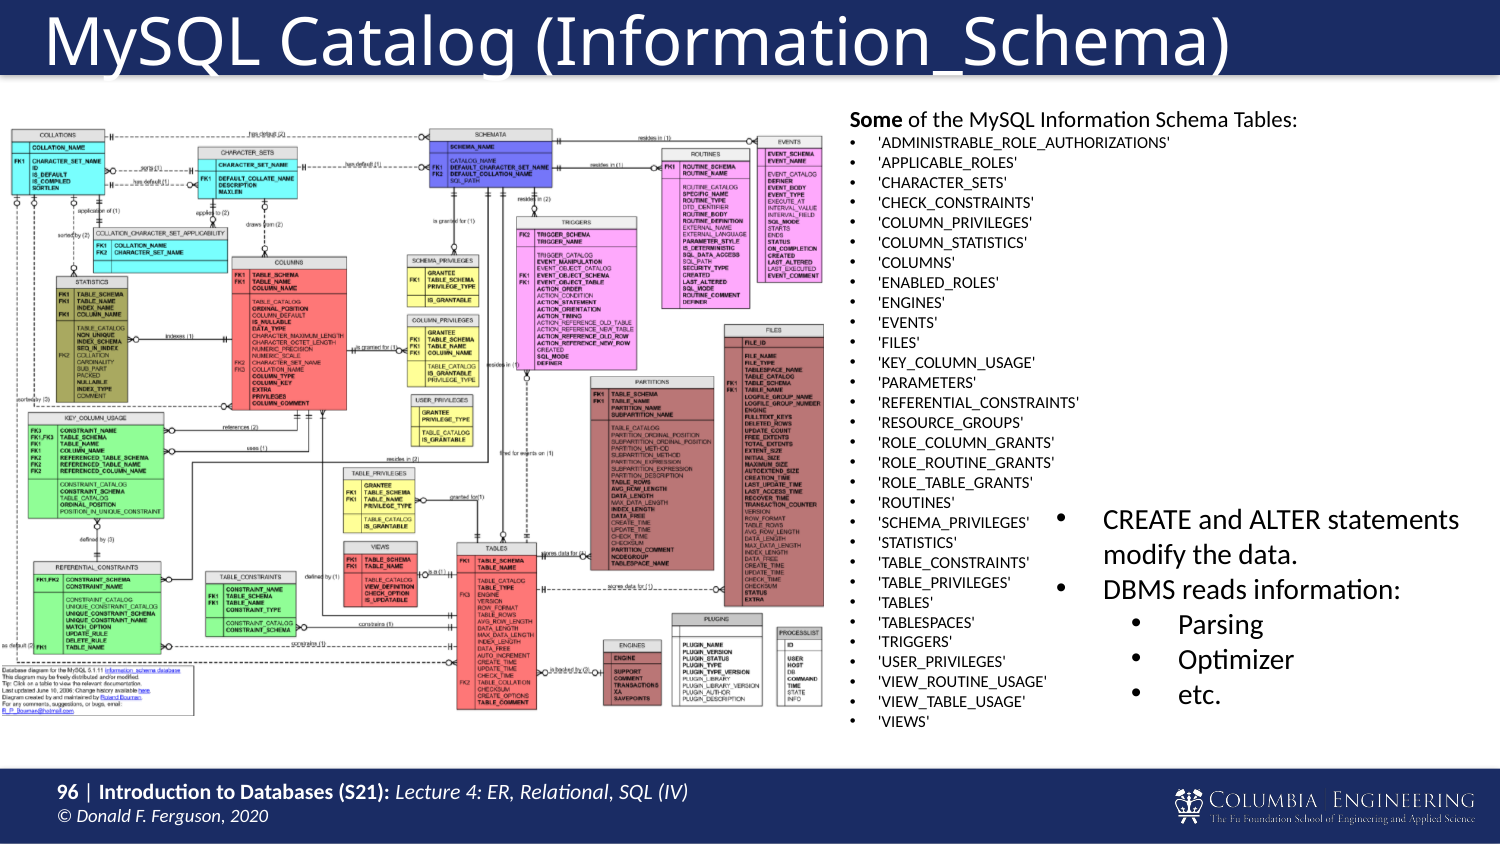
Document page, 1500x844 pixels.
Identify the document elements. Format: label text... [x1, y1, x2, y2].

title MySQL Catalog (Information_Schema) [28, 0, 1450, 73]
text_box CREATE and ALTER statements modify the data. DBMS reads information: Parsing Optimizer etc. [1041, 492, 1492, 718]
picture [2, 125, 836, 719]
text_box Some of the MySQL Information Schema Tables: 'ADMINISTRABLE_ROLE_AUTHORIZATIONS' 'APPLICABLE_ROLES' 'CHARACTER_SETS' 'CHECK_CONSTRAINTS' 'COLUMN_PRIVILEGES' 'COLUMN_STATISTICS' 'COLUMNS' 'ENABLED_ROLES' 'ENGINES' 'EVENTS' 'FILES' 'KEY_COLUMN_USAGE' 'PARAMETERS' 'REFERENTIAL_CONSTRAINTS' 'RESOURCE_GROUPS' 'ROLE_COLUMN_GRANTS' 'ROLE_ROUTINE_GRANTS' 'ROLE_TABLE_GRANTS' 'ROUTINES' 'SCHEMA_PRIVILEGES' 'STATISTICS' 'TABLE_CONSTRAINTS' 'TABLE_PRIVILEGES' 'TABLES' 'TABLESPACES' 'TRIGGERS' 'USER_PRIVILEGES' 'VIEW_ROUTINE_USAGE' 'VIEW_TABLE_USAGE' 'VIEWS' [834, 97, 1410, 739]
